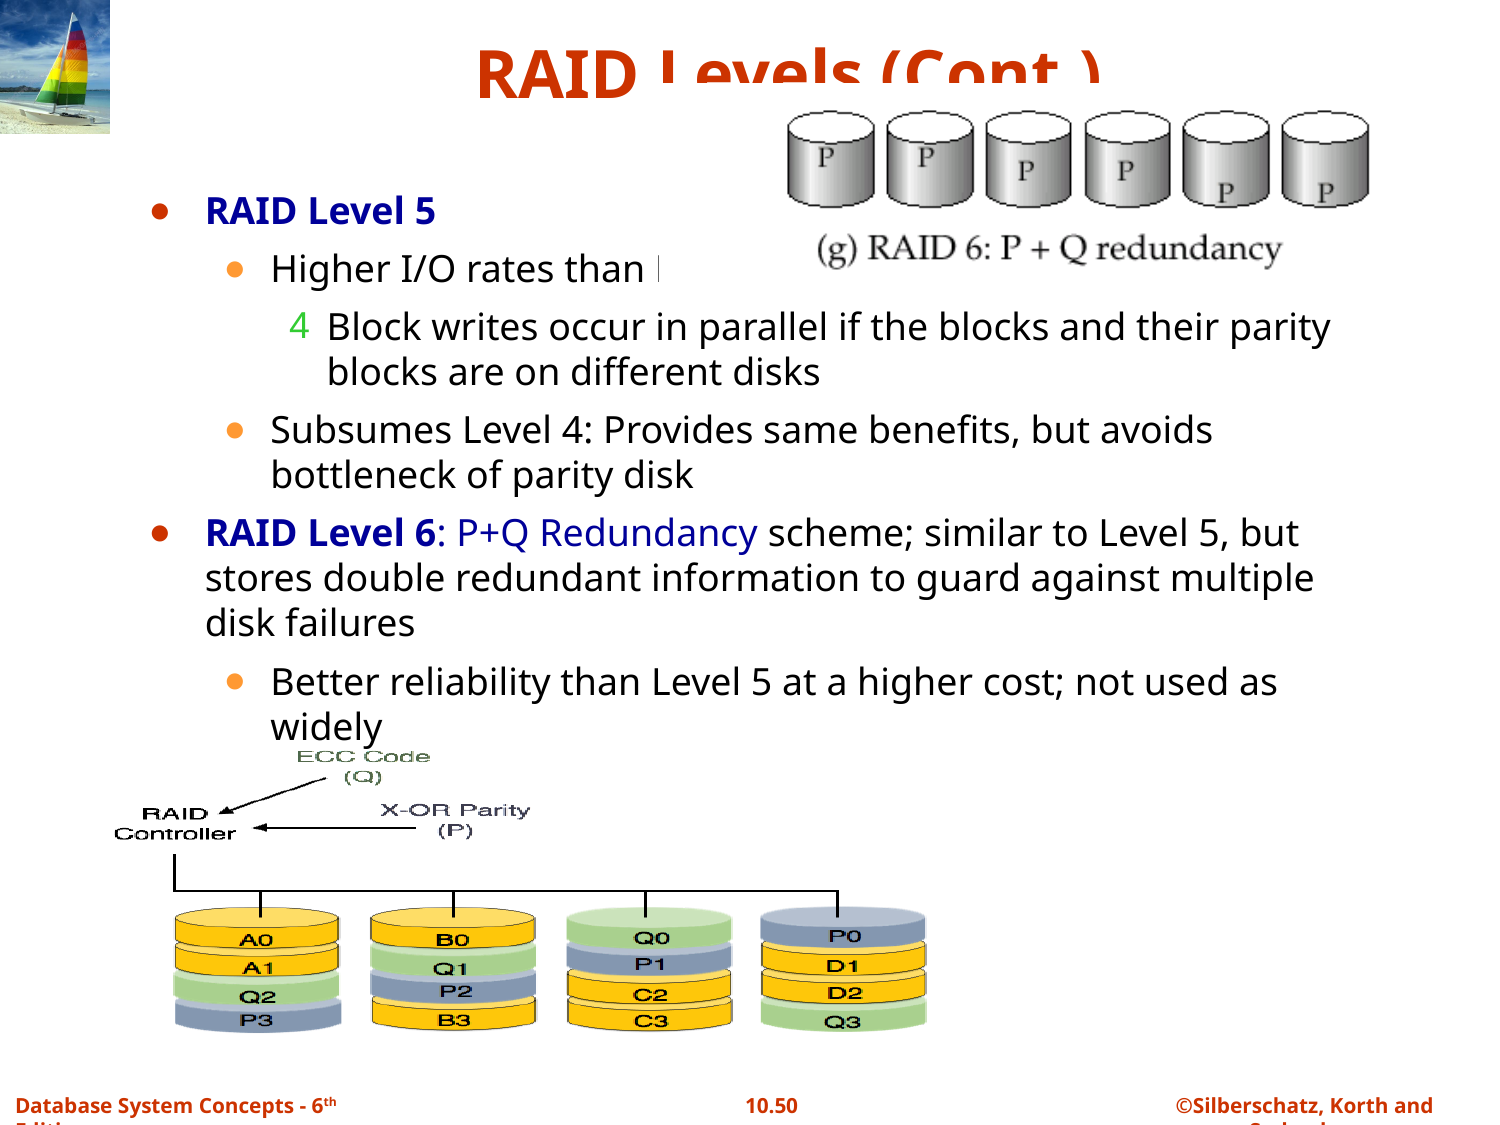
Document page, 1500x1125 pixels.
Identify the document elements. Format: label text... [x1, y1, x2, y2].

title RAID Levels (Cont.) [126, 19, 1451, 120]
picture [658, 82, 1467, 286]
picture [0, 0, 110, 134]
picture [107, 742, 929, 1034]
list RAID Level 5 Higher I/O rates than Level 4 Block writes occur in parallel if the blocks and their parity blocks are on different disks Subsumes Level 4: Provides same benefits, but avoids bottleneck of parity disk RAID Level 6: P+Q Redundancy scheme; similar to Level 5, but stores double redundant information to guard against multiple disk failures Better reliability than Level 5 at a higher cost; not used as widely [133, 179, 1391, 984]
